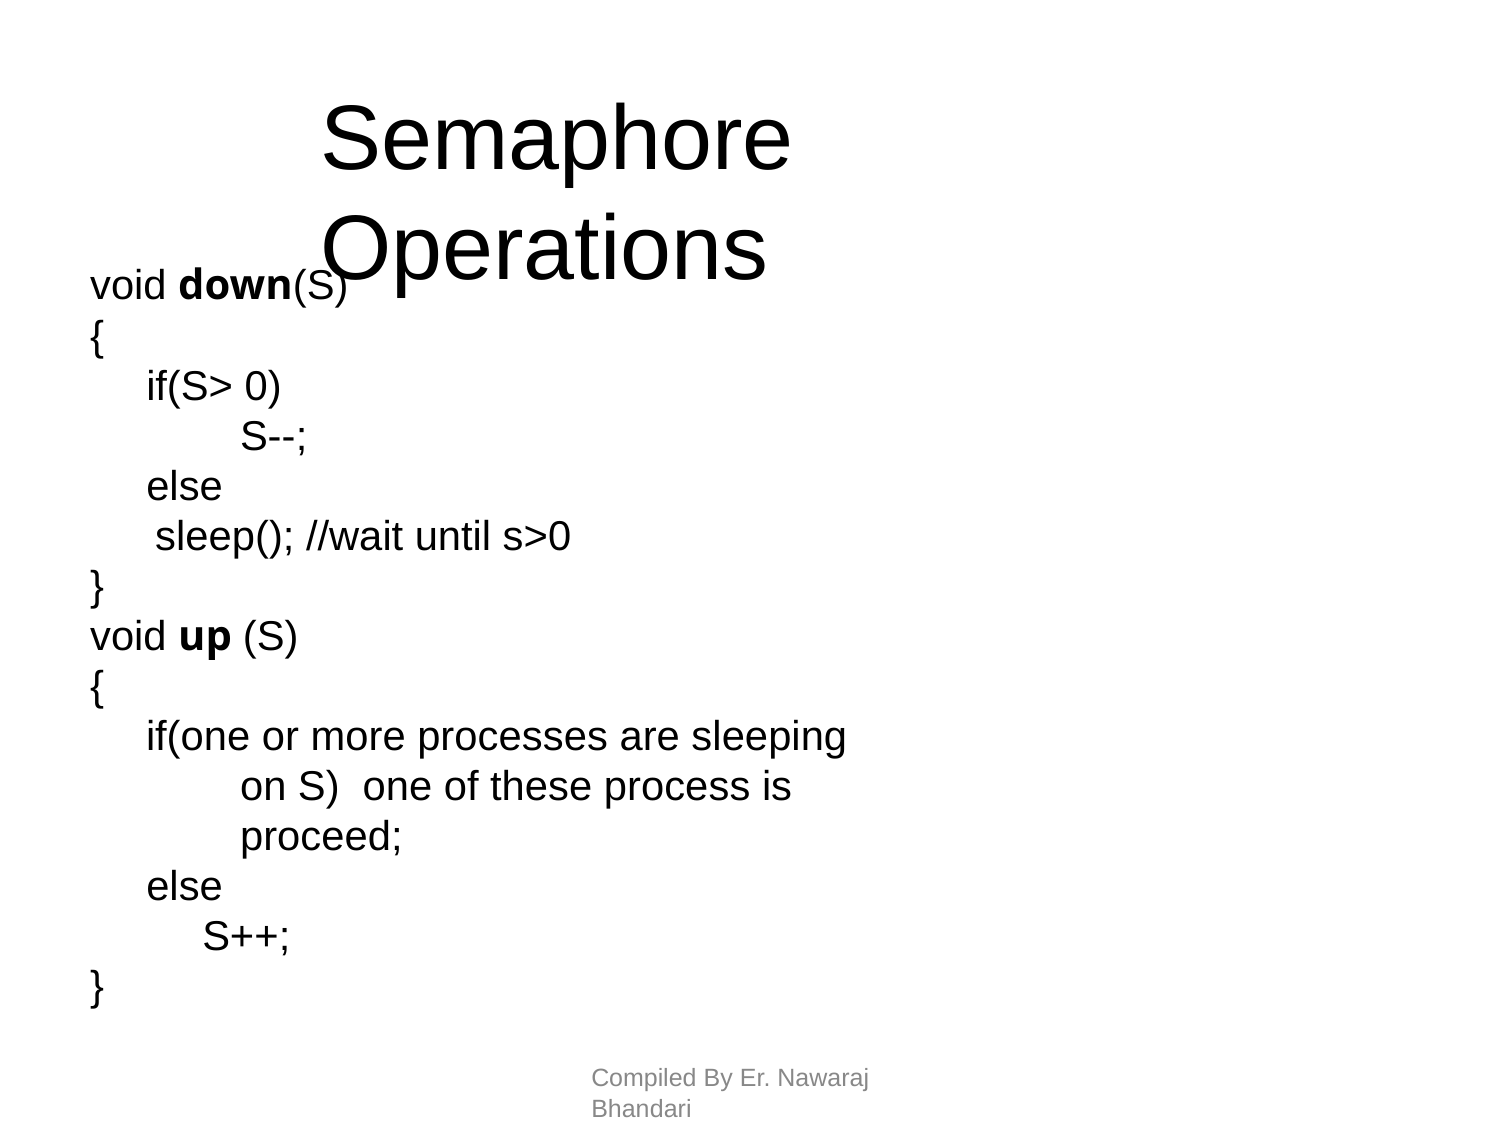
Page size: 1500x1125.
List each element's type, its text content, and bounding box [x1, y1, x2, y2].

text_box void down(S) { if(S> 0) S--; else sleep(); //wait until s>0 } void up (S) { if(one or more processes are sleeping on S) one of these process is proceed; else S++; } [87, 256, 878, 1009]
footer Compiled By Er. Nawaraj Bhandari [589, 1060, 911, 1125]
title Semaphore Operations [318, 75, 1182, 298]
